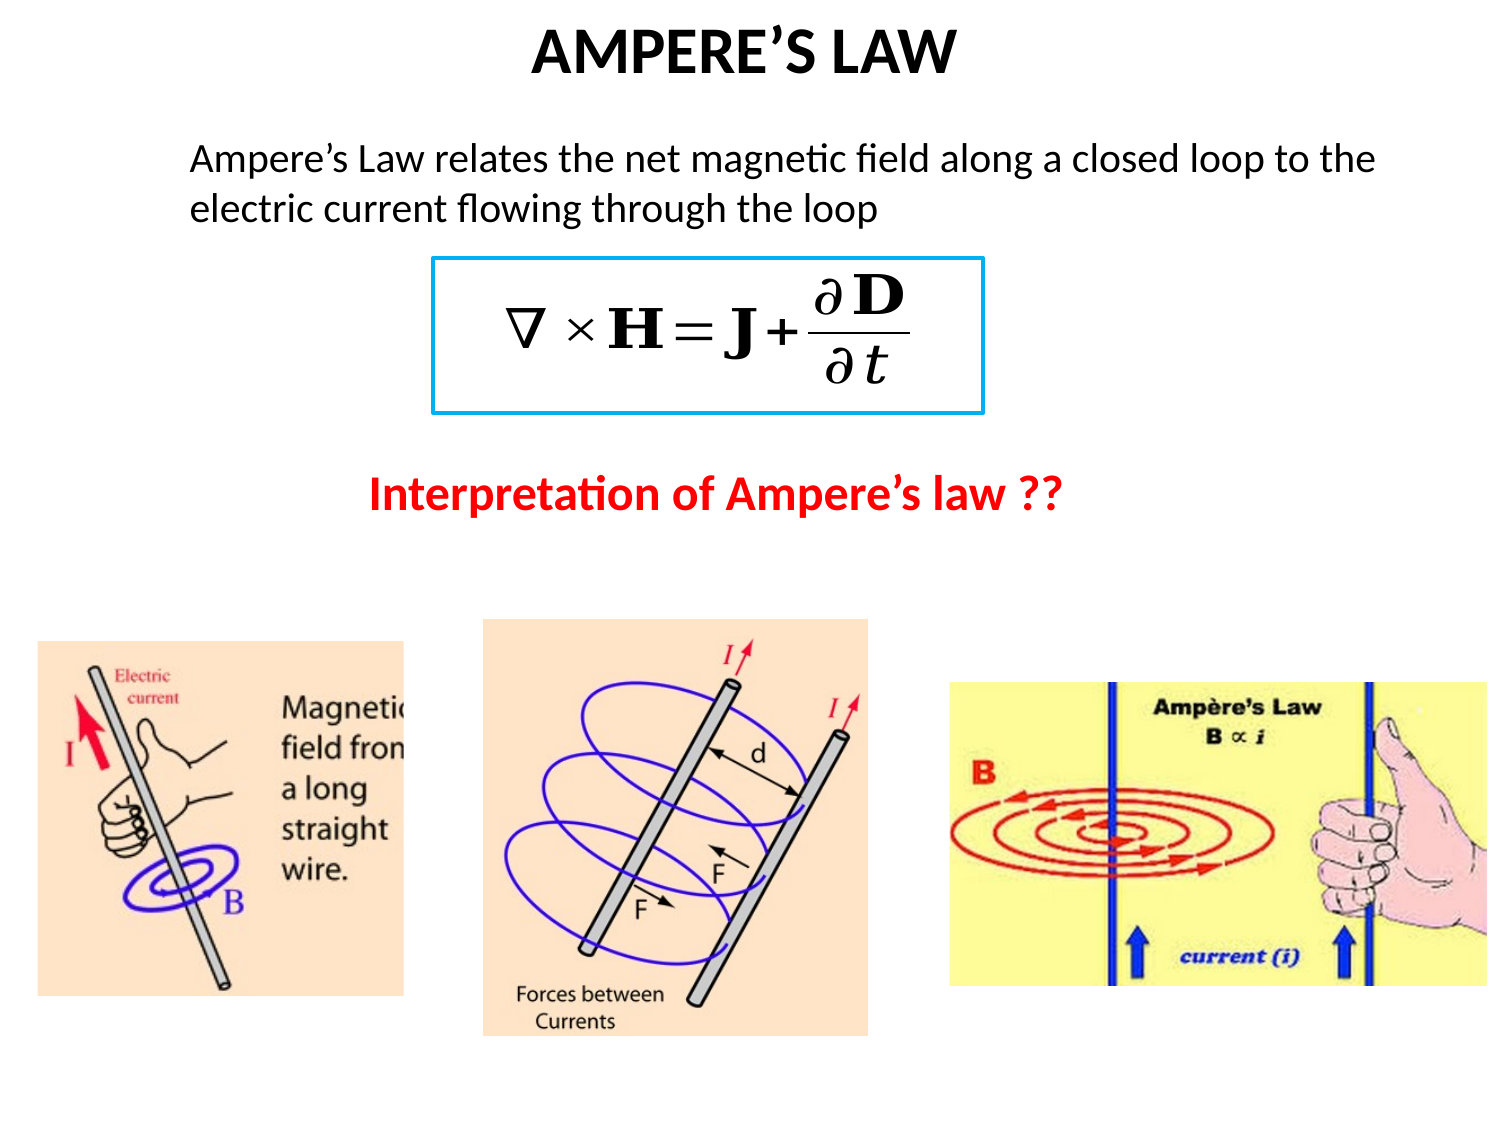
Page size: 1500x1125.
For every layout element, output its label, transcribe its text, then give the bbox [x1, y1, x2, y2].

picture [482, 619, 868, 1037]
picture [949, 682, 1488, 986]
text_box Ampere’s Law relates the net magnetic field along a closed loop to the electric current flowing through the loop [174, 123, 1463, 238]
text_box [431, 256, 985, 415]
text_box AMPERE’S LAW [516, 0, 984, 95]
picture [37, 641, 404, 996]
text_box Interpretation of Ampere’s law ?? [353, 453, 1080, 529]
